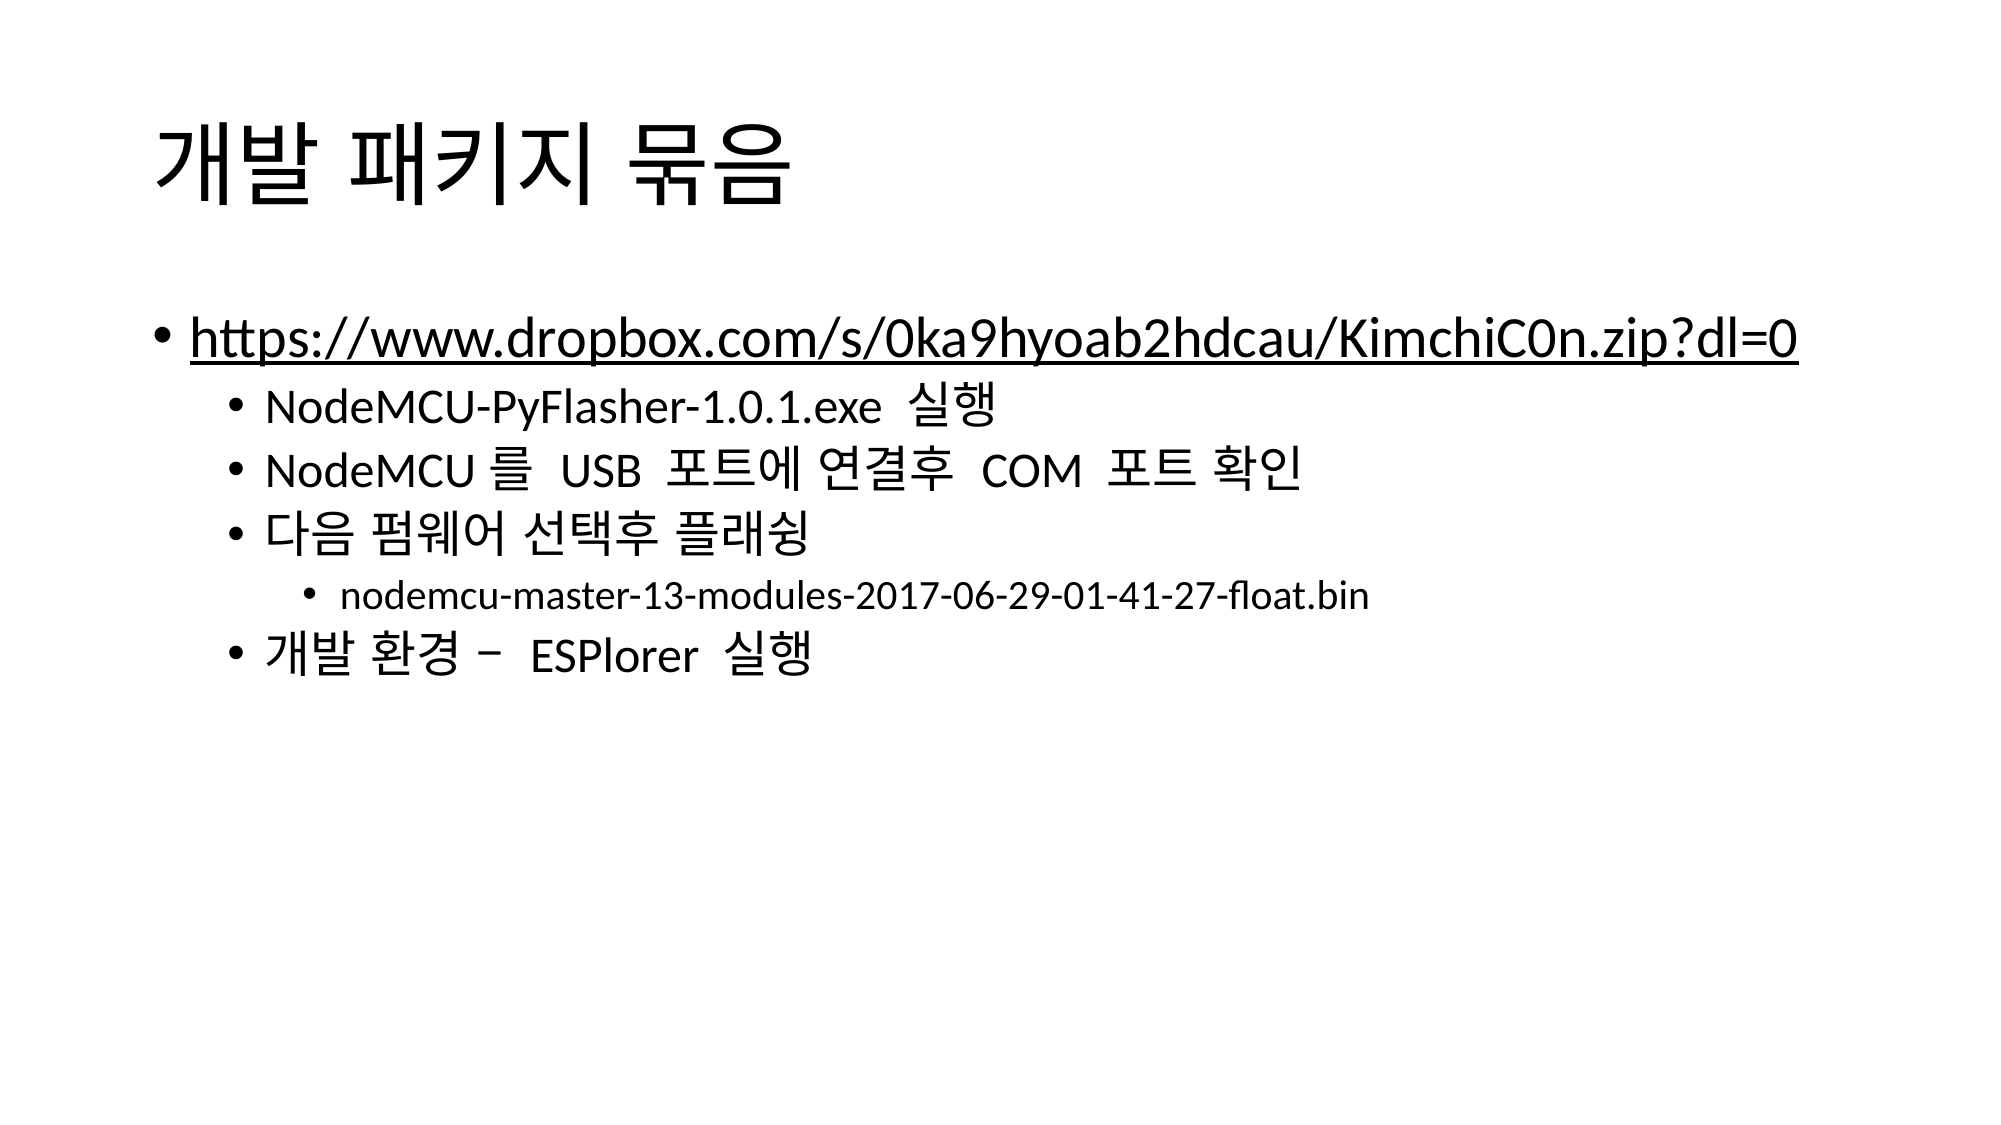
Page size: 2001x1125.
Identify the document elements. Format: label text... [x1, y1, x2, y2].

title 개발 패키지 묶음 [137, 59, 1863, 278]
list https://www.dropbox.com/s/0ka9hyoab2hdcau/KimchiC0n.zip?dl=0 NodeMCU-PyFlasher-1.0.1.exe 실행 NodeMCU를 USB 포트에 연결후 COM 포트 확인 다음 펌웨어 선택후 플래슁 nodemcu-master-13-modules-2017-06-29-01-41-27-float.bin 개발 환경 – ESPlorer 실행 [137, 299, 1863, 1014]
